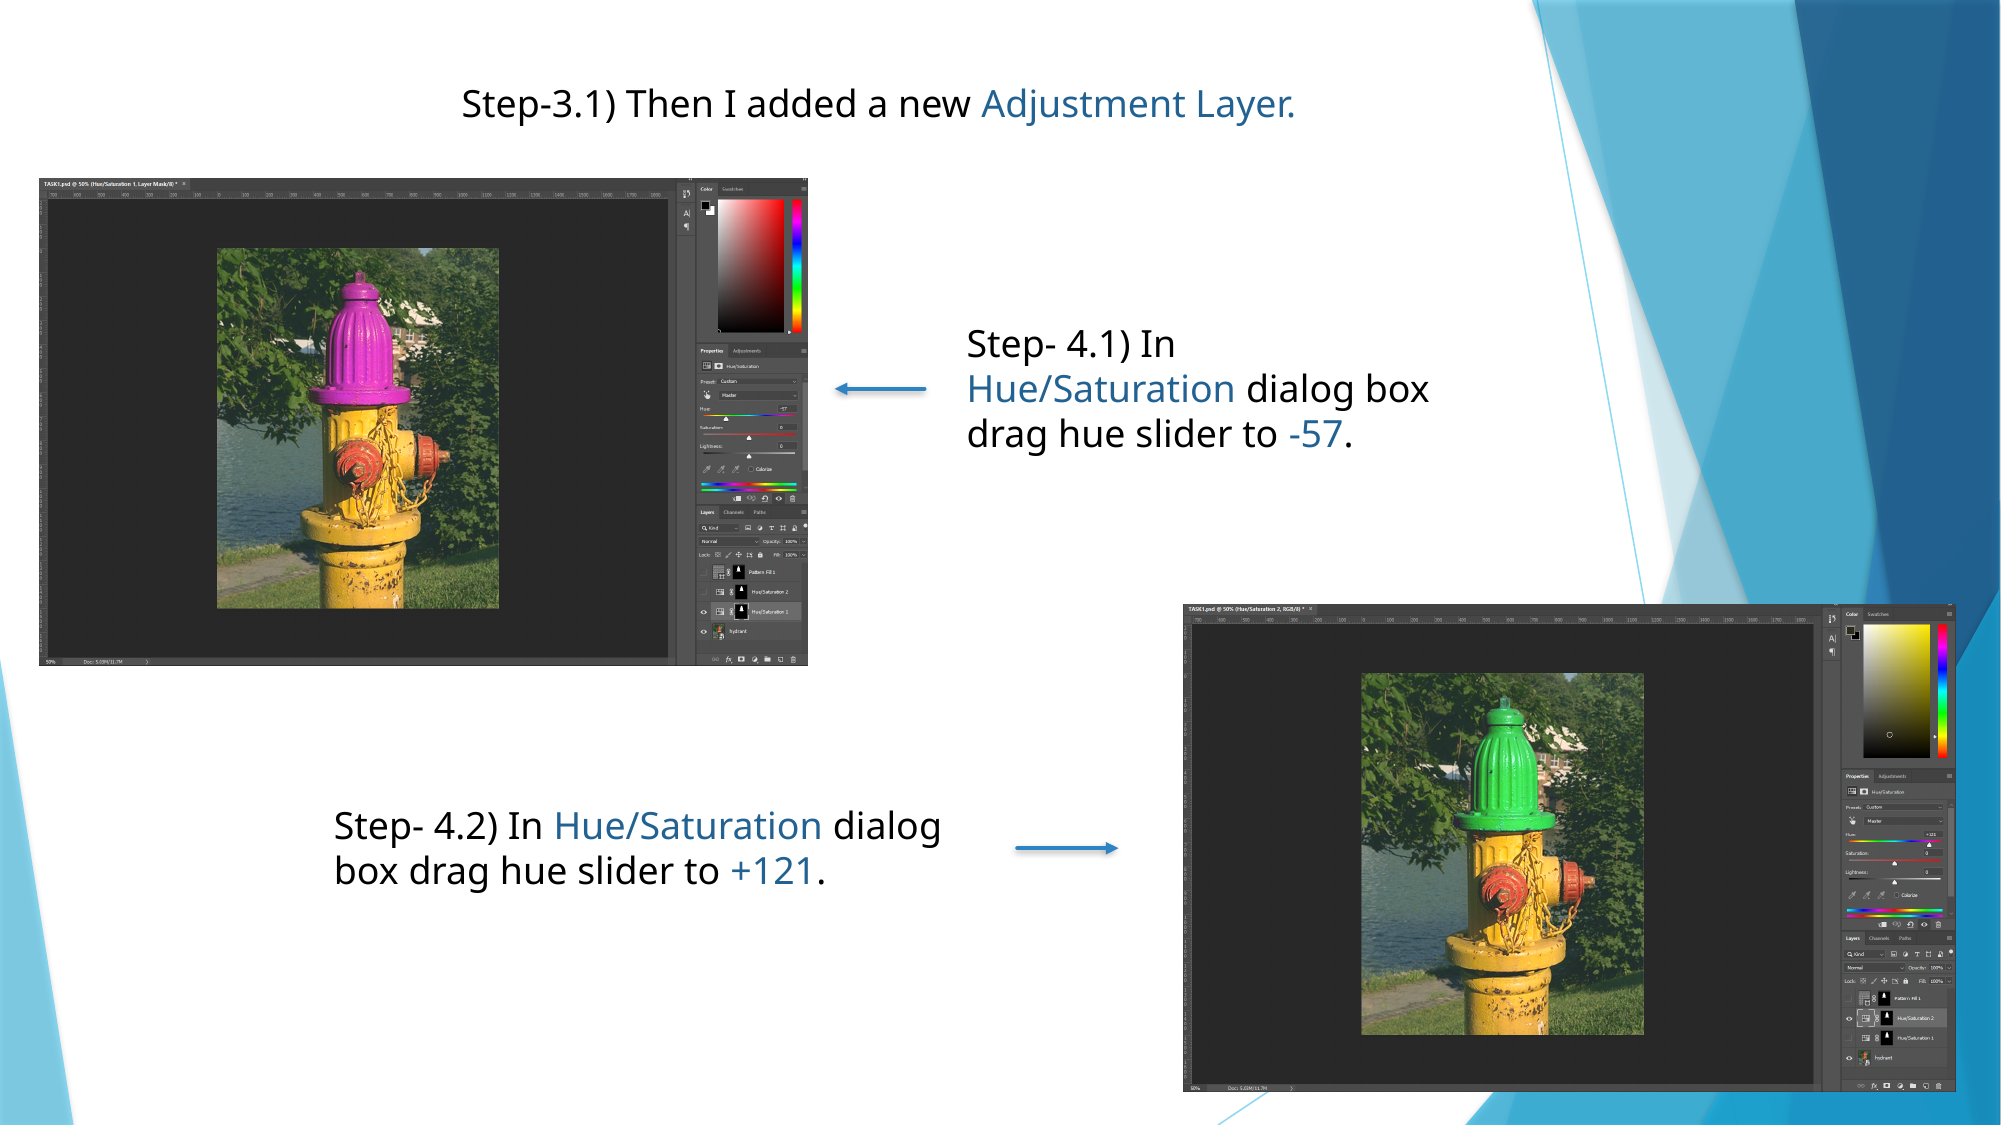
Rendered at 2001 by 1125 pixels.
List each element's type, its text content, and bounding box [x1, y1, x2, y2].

text_box Step-3.1) Then I added a new Adjustment Layer. [446, 72, 1321, 178]
text_box Step- 4.1) In Hue/Saturation dialog box drag hue slider to -57. [951, 312, 1468, 463]
picture [39, 177, 808, 666]
picture [1182, 604, 1957, 1093]
text_box Step- 4.2) In Hue/Saturation dialog box drag hue slider to +121. [319, 794, 1031, 945]
